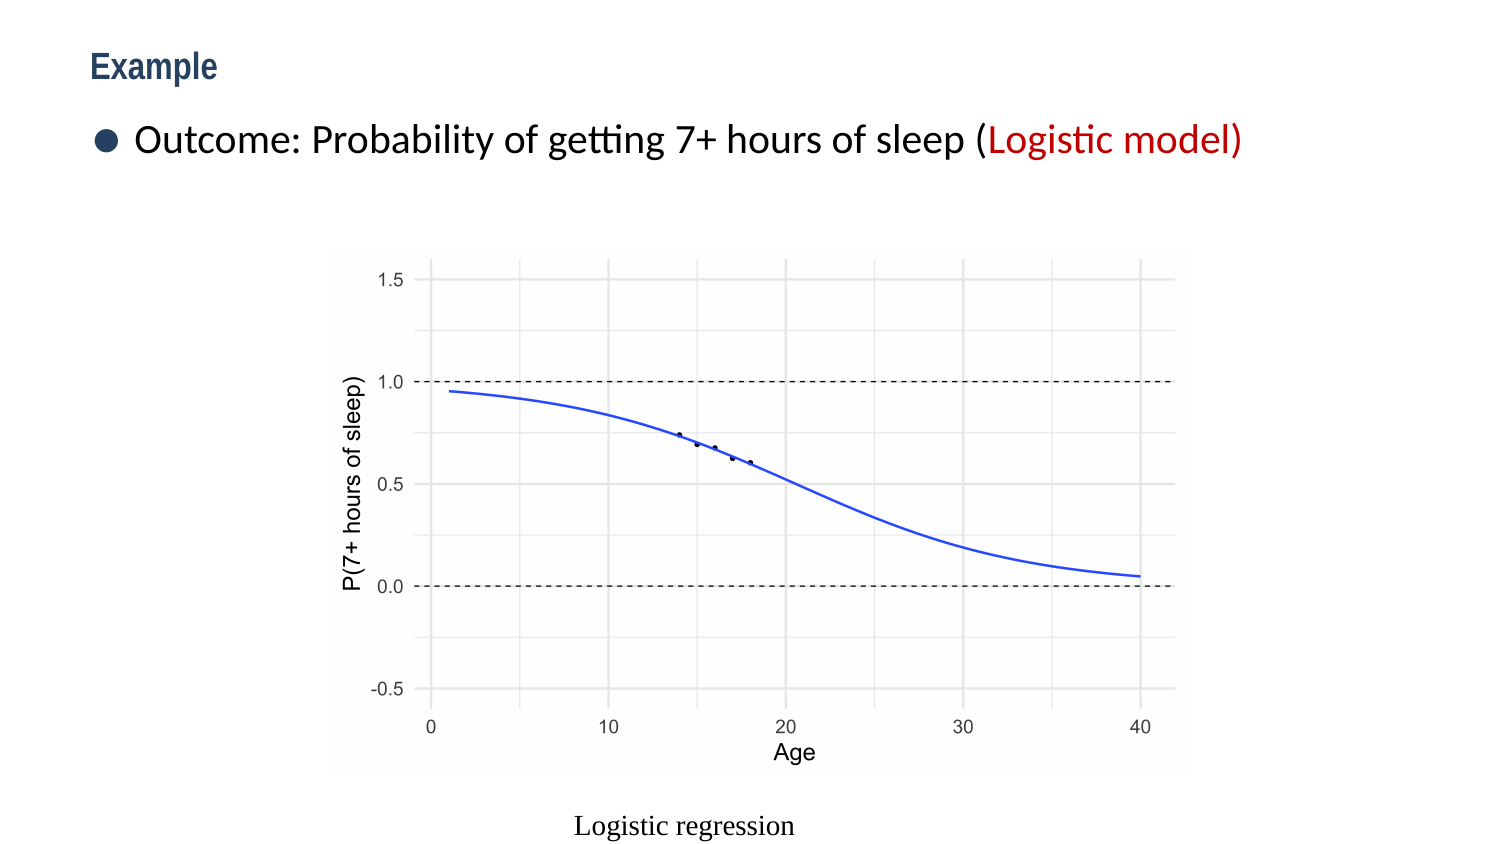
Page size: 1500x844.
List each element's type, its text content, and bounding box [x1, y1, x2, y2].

list Outcome: Probability of getting 7+ hours of sleep (Logistic model) [75, 104, 1425, 798]
footer Logistic regression [75, 810, 1294, 837]
picture [331, 247, 1188, 777]
title Example [75, 33, 1311, 95]
